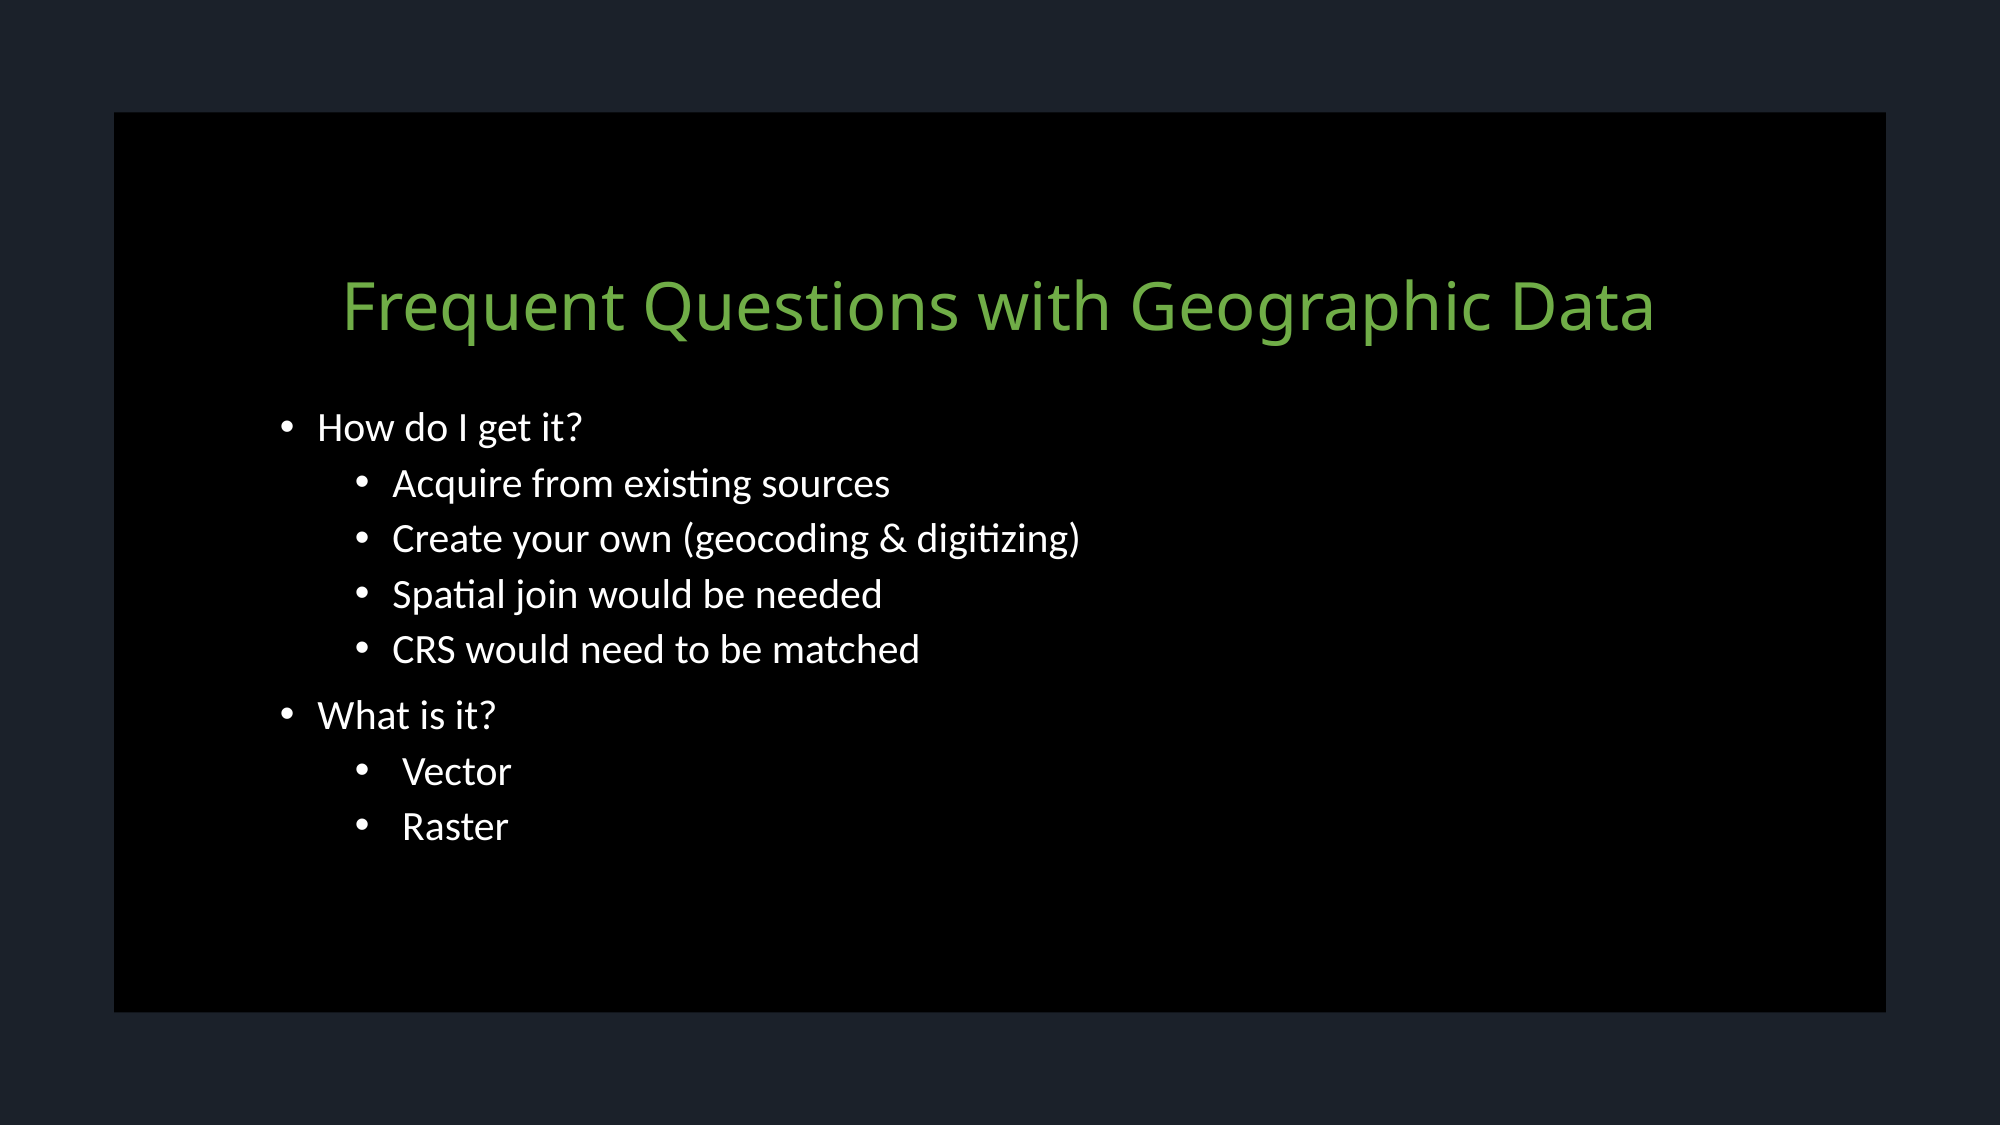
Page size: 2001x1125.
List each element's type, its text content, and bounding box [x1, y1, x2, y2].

list How do I get it? Acquire from existing sources Create your own (geocoding & digitizing) Spatial join would be needed CRS would need to be matched What is it? Vector Raster [265, 398, 1735, 995]
text_box [113, 111, 1887, 1013]
text_box [0, 0, 2000, 1125]
title Frequent Questions with Geographic Data [265, 206, 1735, 353]
